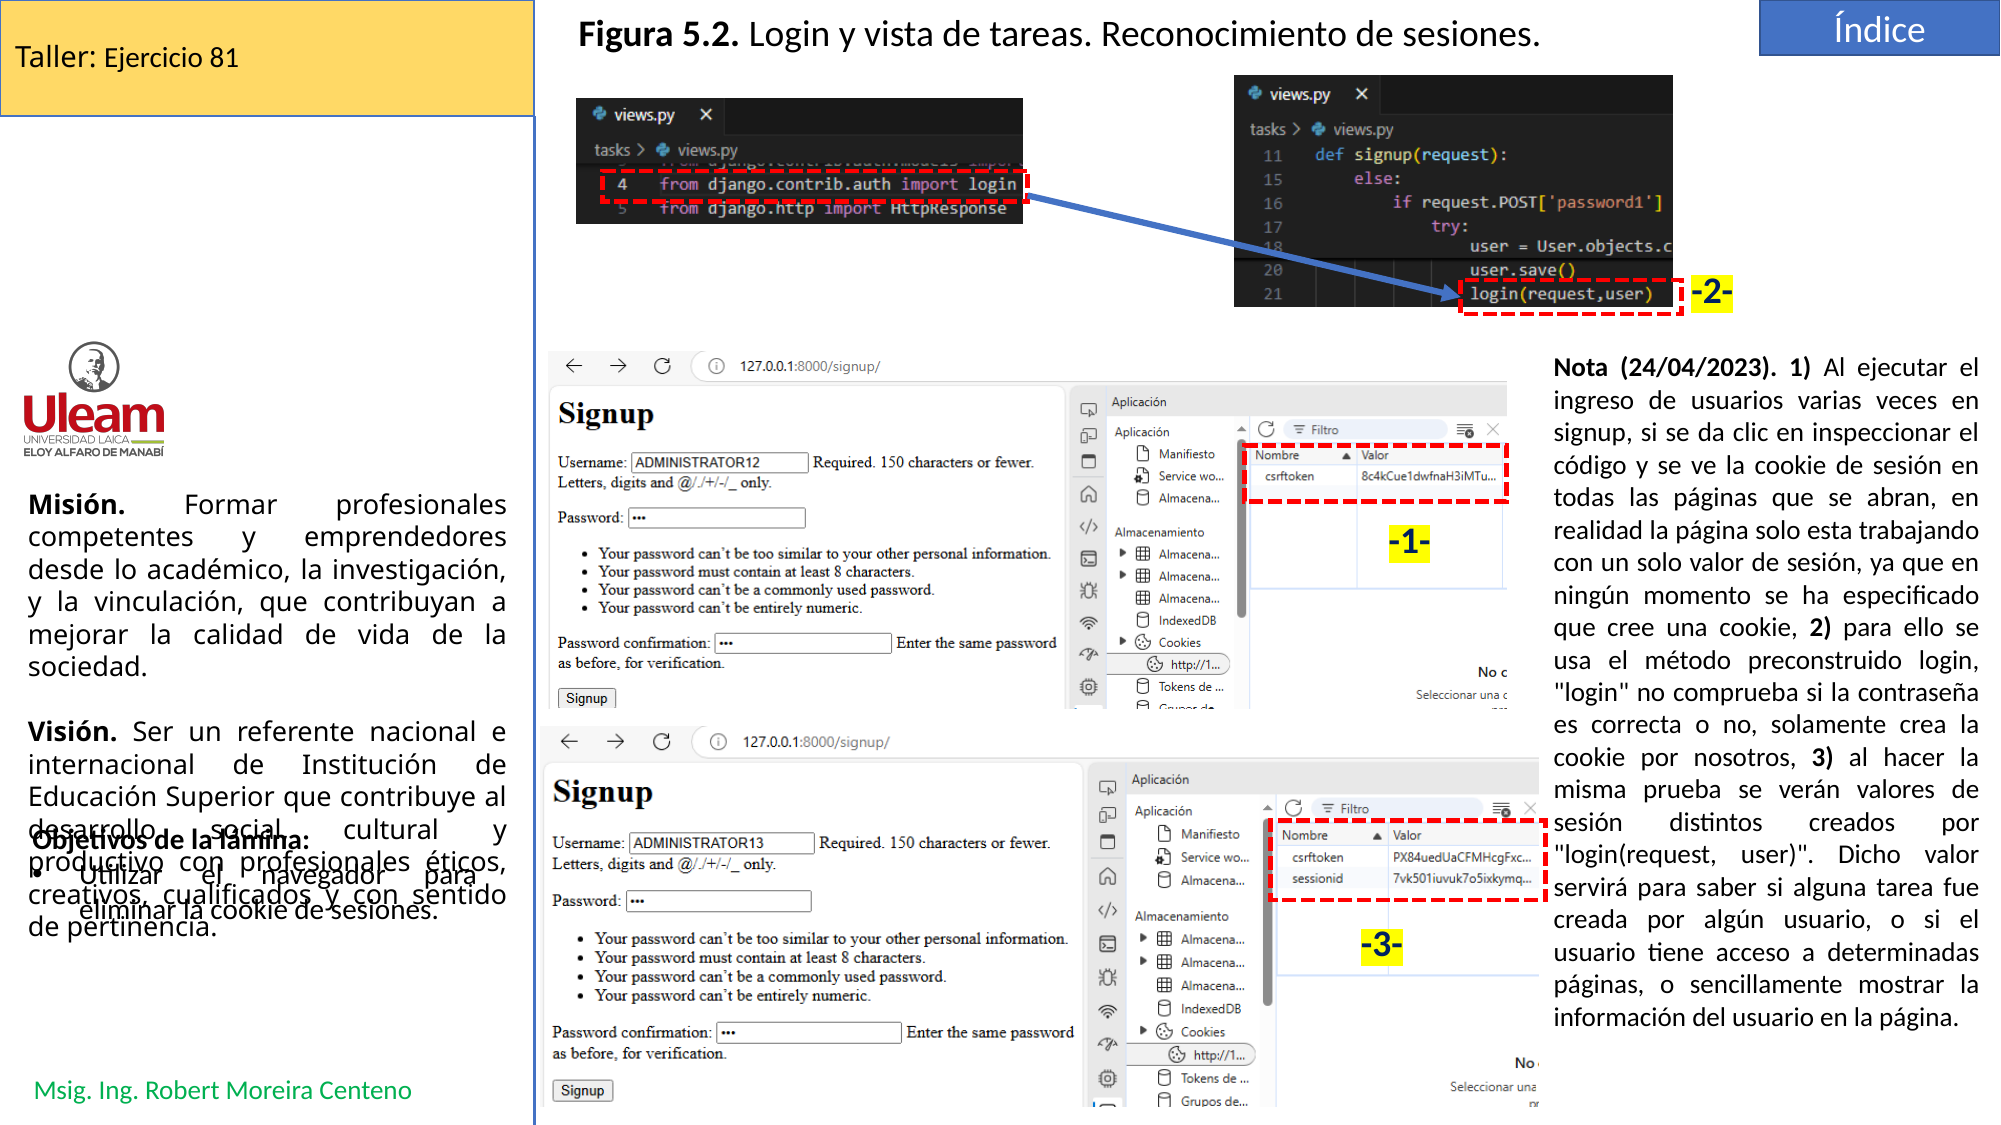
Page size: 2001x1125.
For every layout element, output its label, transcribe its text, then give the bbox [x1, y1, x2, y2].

picture [1234, 75, 1673, 307]
picture [576, 98, 1023, 224]
picture [12, 329, 176, 470]
text_box Misión. Formar profesionales competentes y emprendedores desde lo académico, la investigación, y la vinculación, que contribuyan a mejorar la calidad de vida de la sociedad. Visión. Ser un referente nacional e internacional de Institución de Educación Superior que contribuye al desarrollo social, cultural y productivo con profesionales éticos, creativos, cualificados y con sentido de pertinencia. [13, 479, 522, 950]
text_box [1460, 279, 1676, 315]
picture [540, 726, 1539, 1107]
text_box Msig. Ing. Robert Moreira Centeno [18, 1064, 428, 1112]
text_box Índice [1759, 0, 2000, 56]
text_box Nota (24/04/2023). 1) Al ejecutar el ingreso de usuarios varias veces en signup, si se da clic en inspeccionar el código y se ve la cookie de sesión en todas las páginas que se abran, en realidad la página solo esta trabajando con un solo valor de sesión, ya que en ningún momento se ha especificado que cree una cookie, 2) para ello se usa el método preconstruido login, "login" no comprueba si la contraseña es correcta o no, solamente crea la cookie por nosotros, 3) al hacer la misma prueba se verán valores de sesión distintos creados por "login(request, user)". Dicho valor servirá para saber si alguna tarea fue creada por algún usuario, o si el usuario tiene acceso a determinadas páginas, o sencillamente mostrar la información del usuario en la página. [1539, 342, 1995, 1040]
text_box -2- [1676, 258, 1783, 319]
text_box Figura 5.2. Login y vista de tareas. Reconocimiento de sesiones. [563, 1, 1760, 62]
text_box [1023, 170, 1029, 202]
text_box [1027, 195, 1461, 298]
text_box [1539, 820, 1547, 901]
picture [548, 351, 1507, 709]
title Taller: Ejercicio 81 [0, 0, 535, 117]
